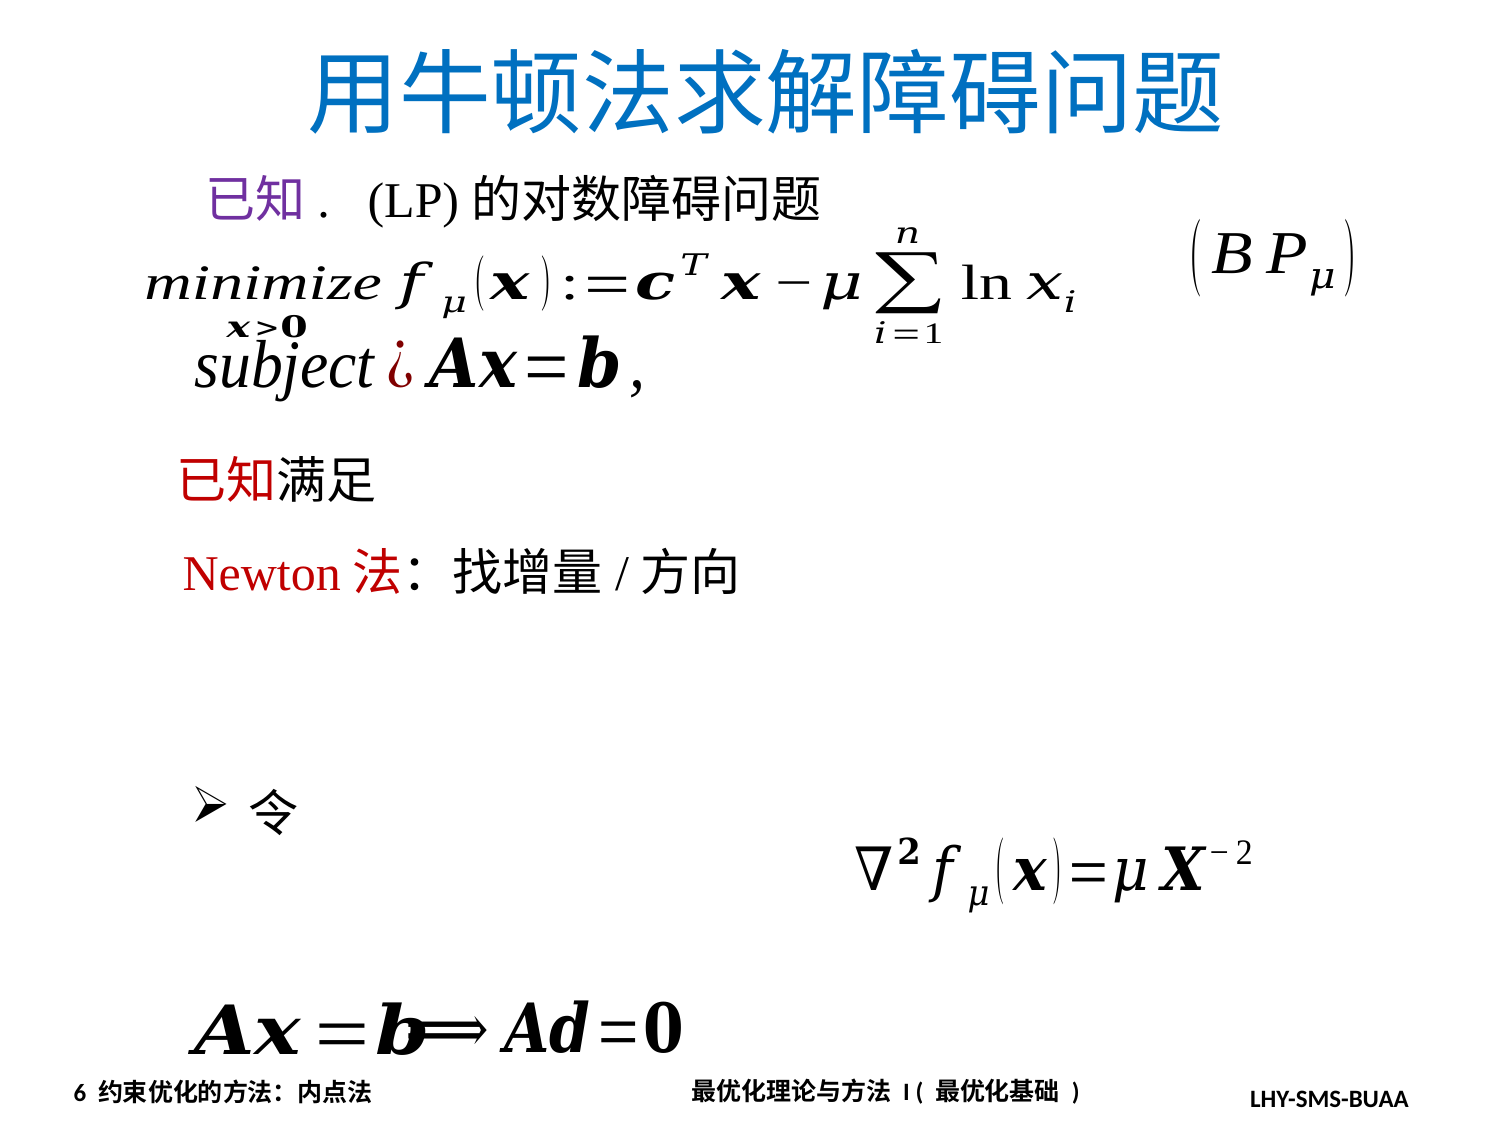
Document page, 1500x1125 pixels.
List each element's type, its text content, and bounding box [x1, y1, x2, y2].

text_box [143, 160, 1467, 351]
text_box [162, 532, 1030, 776]
text_box 用牛顿法求解障碍问题 [75, 27, 1457, 153]
